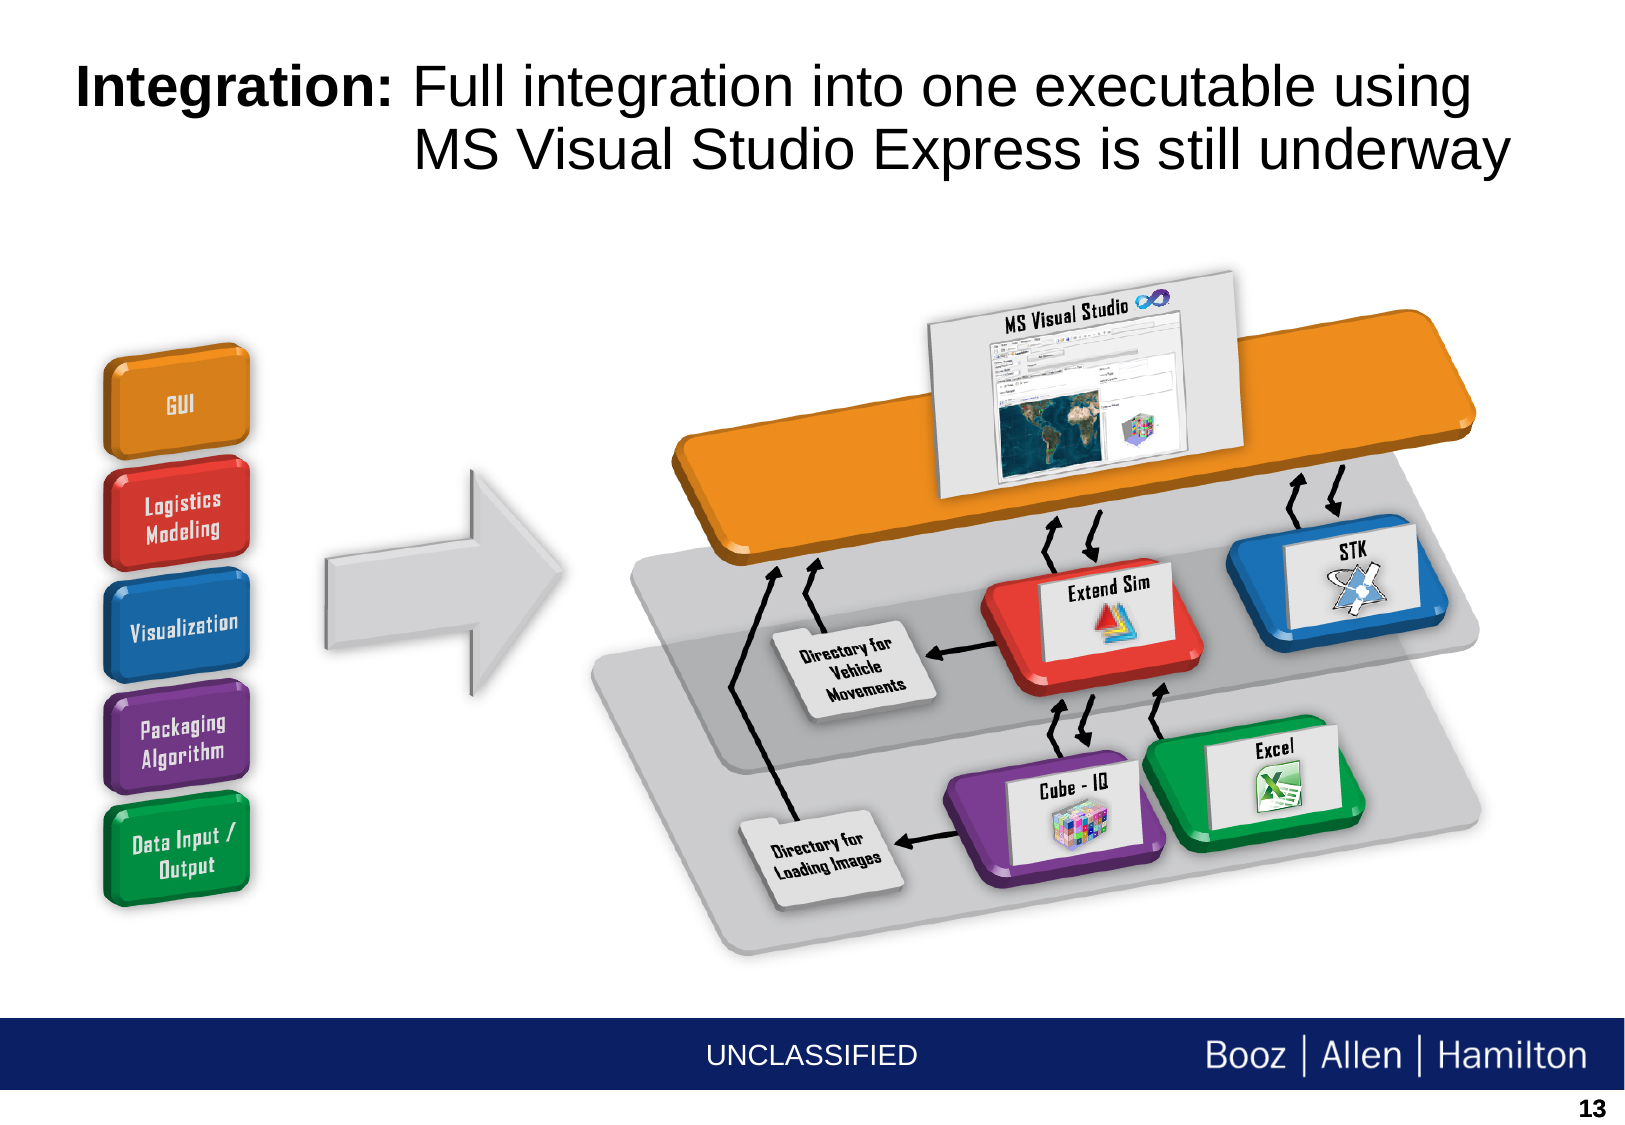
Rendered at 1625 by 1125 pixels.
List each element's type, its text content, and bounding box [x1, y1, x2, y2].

picture [37, 209, 1525, 978]
text_box Integration: Full integration into one executable using MS Visual Studio Express is still underway [75, 60, 1549, 182]
picture [0, 1018, 1625, 1090]
